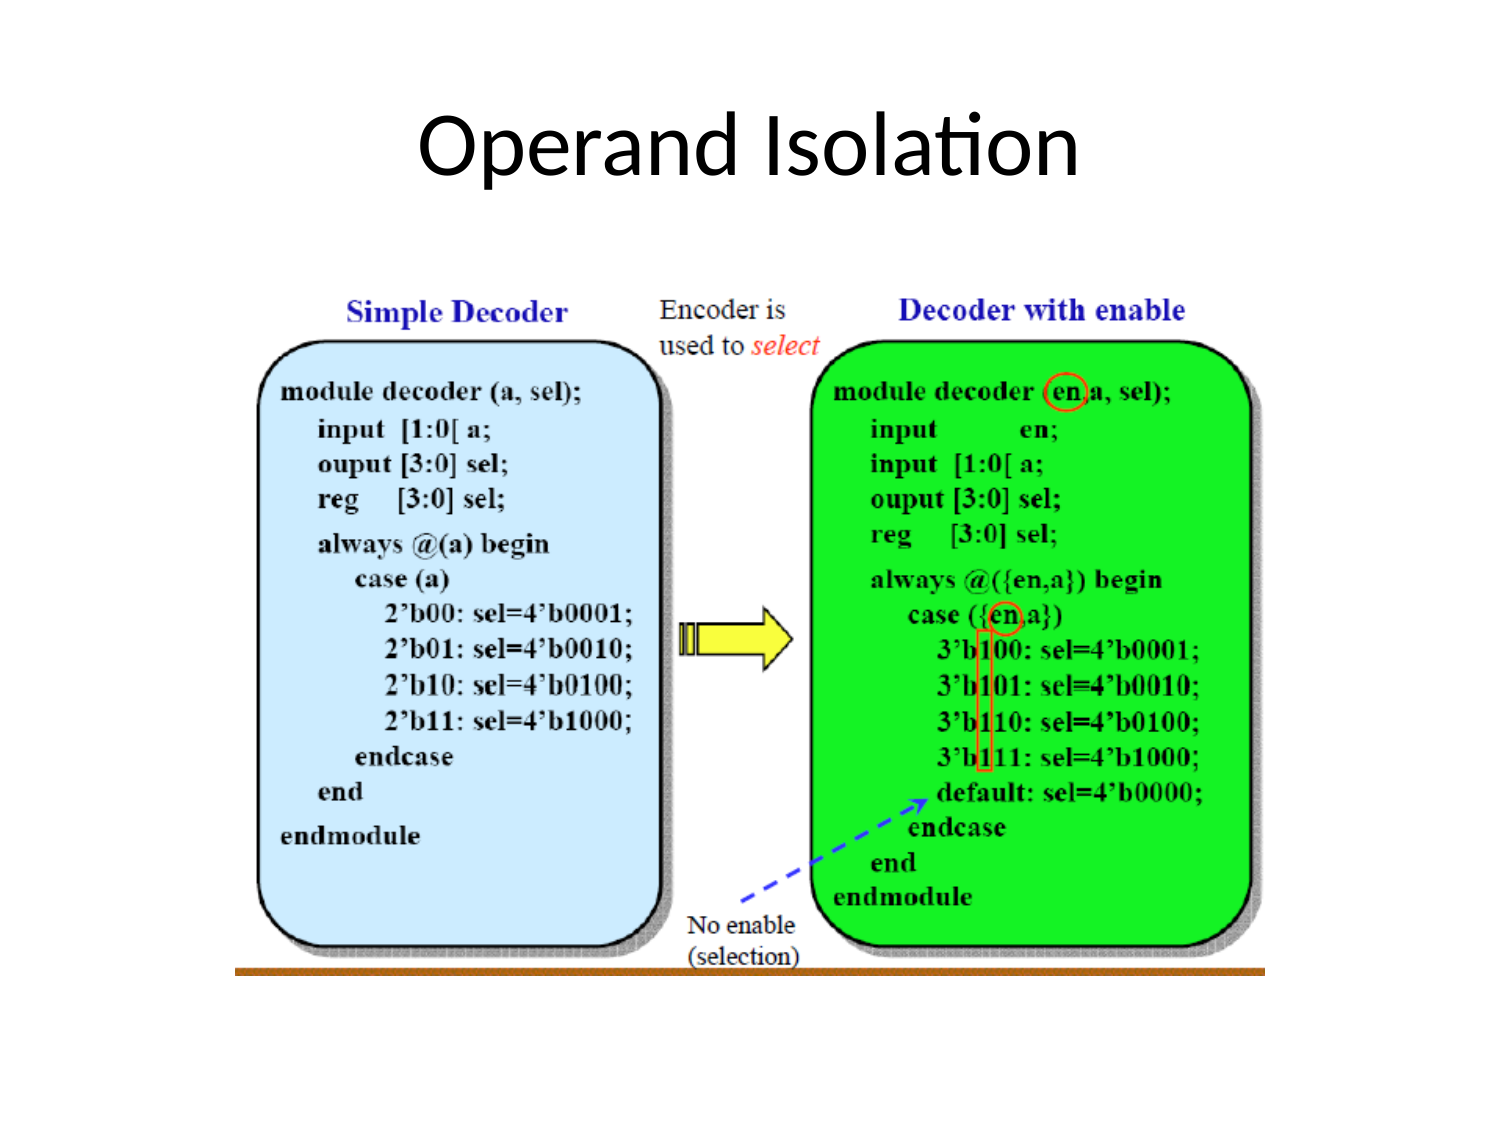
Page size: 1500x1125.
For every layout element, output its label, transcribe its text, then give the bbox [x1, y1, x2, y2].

title Operand Isolation [75, 45, 1425, 233]
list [235, 291, 1265, 977]
